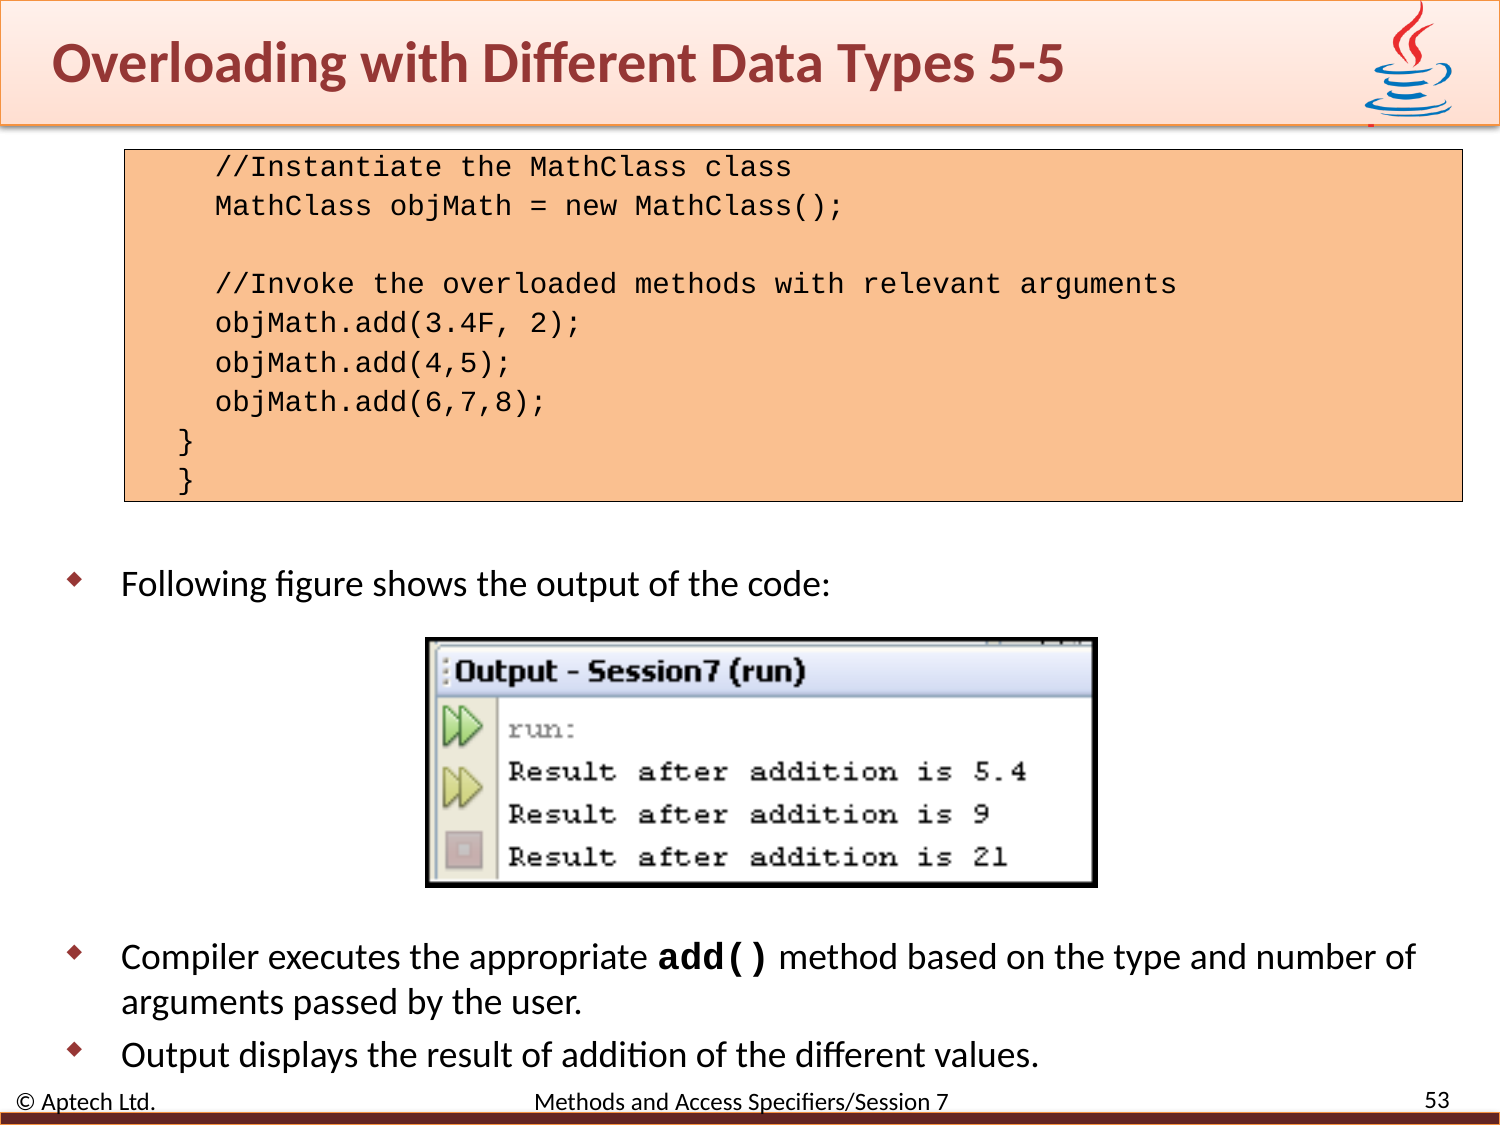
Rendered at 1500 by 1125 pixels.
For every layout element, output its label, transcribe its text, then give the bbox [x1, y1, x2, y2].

text_box Following figure shows the output of the code: [49, 551, 1463, 612]
picture [424, 637, 1099, 888]
text_box //Instantiate the MathClass class MathClass objMath = new MathClass(); //Invoke the overloaded methods with relevant arguments objMath.add(3.4F, 2); objMath.add(4,5); objMath.add(6,7,8); } } [124, 149, 1463, 502]
title Overloading with Different Data Types 5-5 [37, 24, 1288, 93]
footer © Aptech Ltd. Methods and Access Specifiers/Session 7 [0, 1087, 1325, 1113]
text_box Compiler executes the appropriate add() method based on the type and number of arguments passed by the user. Output displays the result of addition of the different values. [49, 924, 1463, 1083]
picture [1362, 0, 1454, 127]
slide_number 53 [1337, 1084, 1465, 1113]
